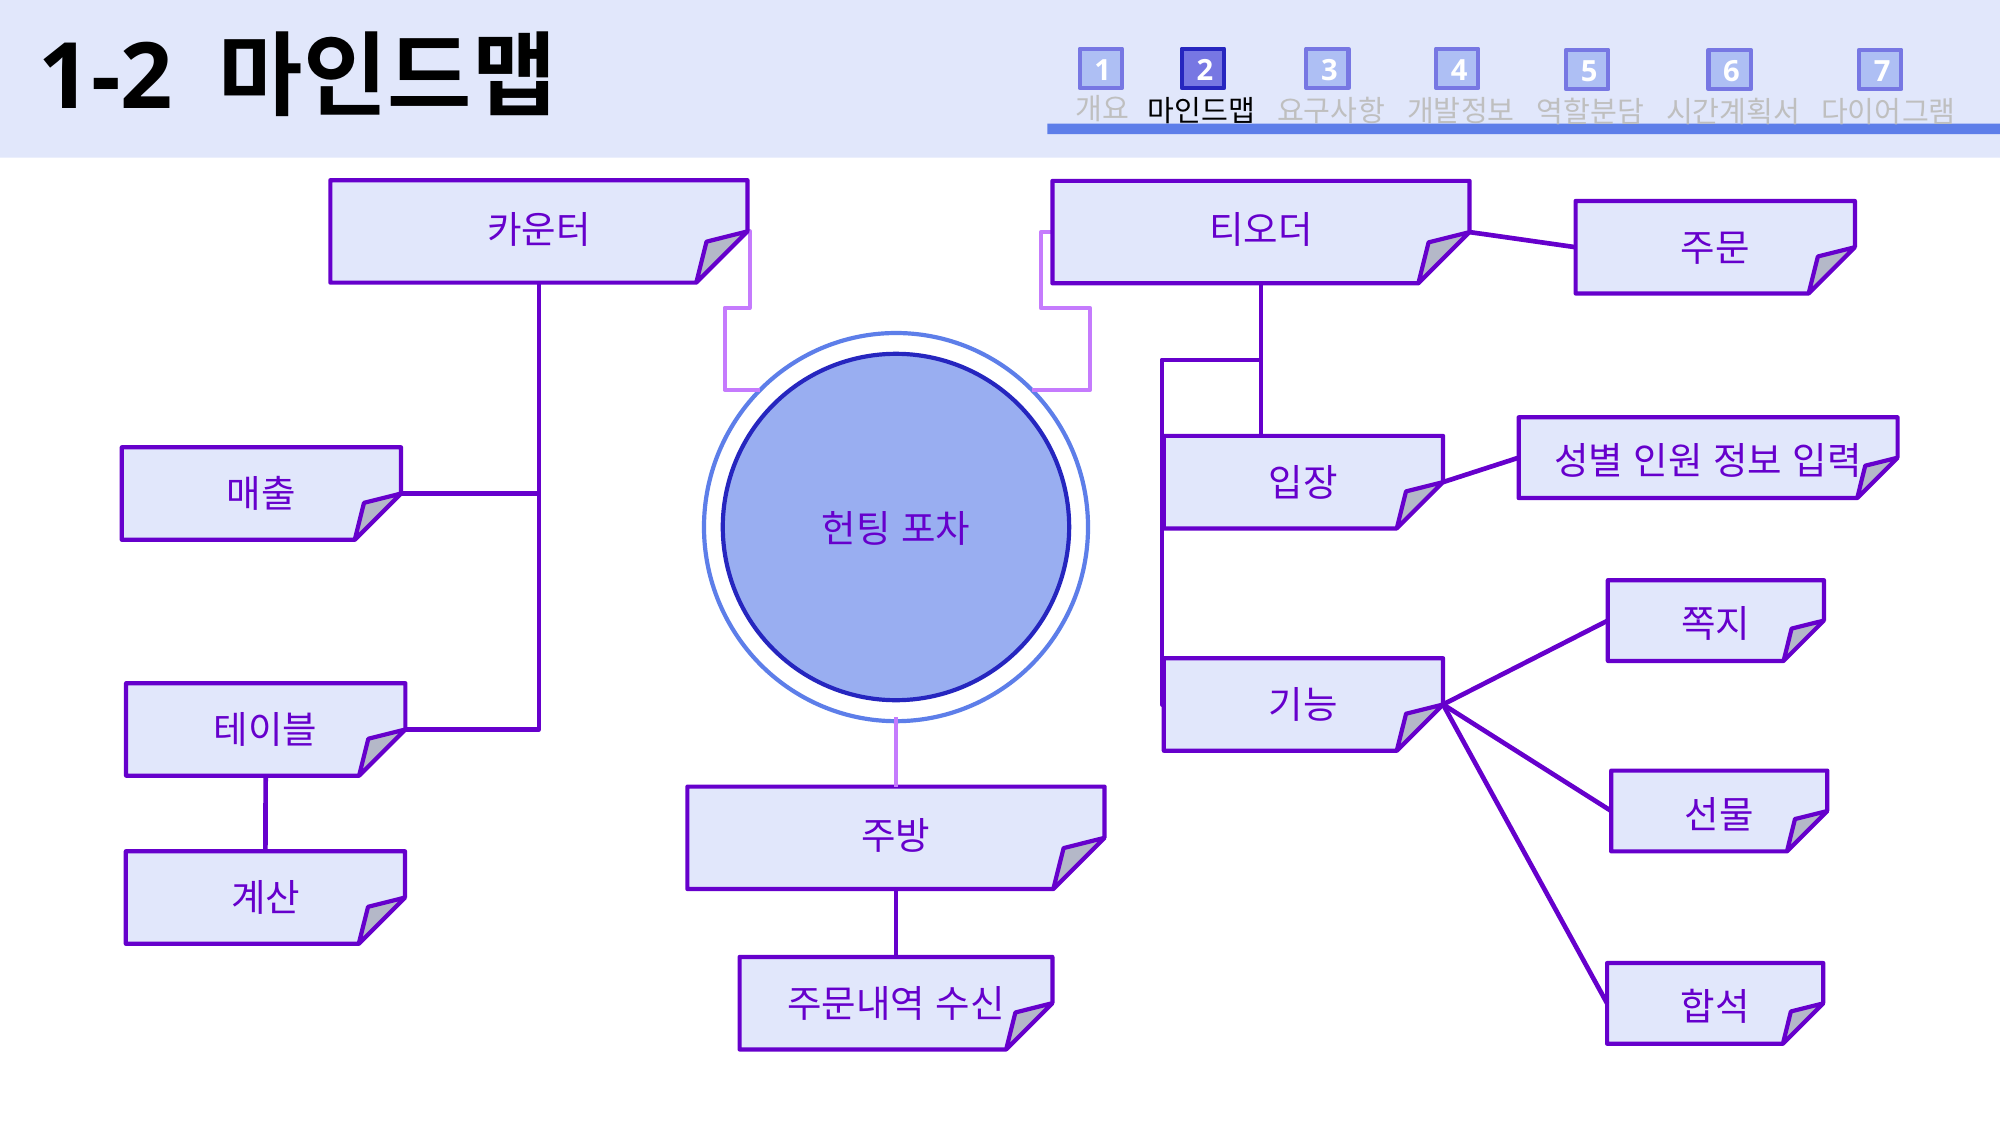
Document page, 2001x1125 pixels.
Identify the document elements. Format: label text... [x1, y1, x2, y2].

text_box 매출 [119, 445, 243, 542]
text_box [364, 318, 576, 437]
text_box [703, 231, 1089, 722]
text_box 성별 인원 정보 입력 [1516, 415, 1900, 501]
text_box 카운터 [328, 178, 750, 285]
text_box 티오더 [1050, 178, 1472, 286]
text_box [1047, 48, 2000, 136]
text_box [1001, 444, 1424, 543]
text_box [125, 682, 406, 945]
text_box 입장 [1308, 433, 1446, 500]
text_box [248, 438, 696, 574]
text_box 주문 [1573, 198, 1858, 296]
text_box 주문내역 수신 [737, 954, 1055, 1052]
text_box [1442, 457, 1519, 483]
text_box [1469, 231, 1576, 248]
title 1-2 마인드맵 [0, 0, 2000, 158]
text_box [1112, 333, 1313, 432]
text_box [1163, 579, 1828, 1045]
text_box 주방 [685, 784, 1107, 892]
